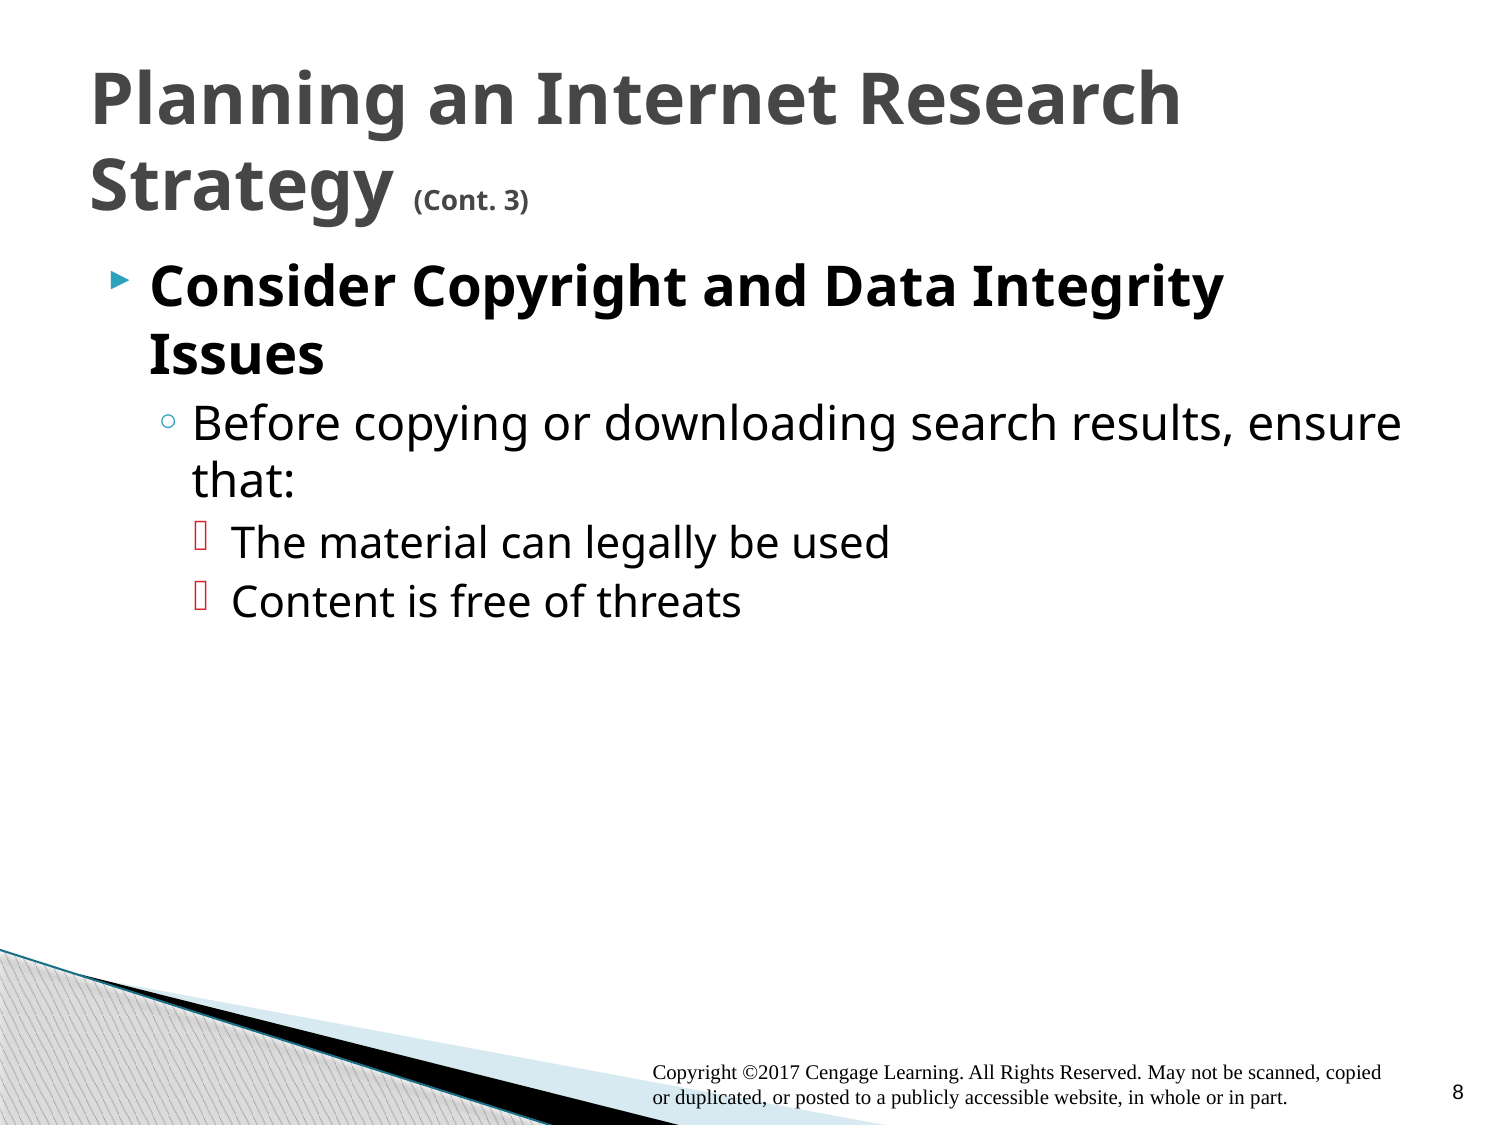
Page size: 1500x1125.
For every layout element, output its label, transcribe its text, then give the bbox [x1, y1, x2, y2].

slide_number 8 [1418, 1051, 1479, 1112]
title Planning an Internet Research Strategy (Cont. 3) [75, 45, 1425, 233]
list Consider Copyright and Data Integrity Issues Before copying or downloading search results, ensure that: The material can legally be used Content is free of threats [75, 243, 1425, 986]
